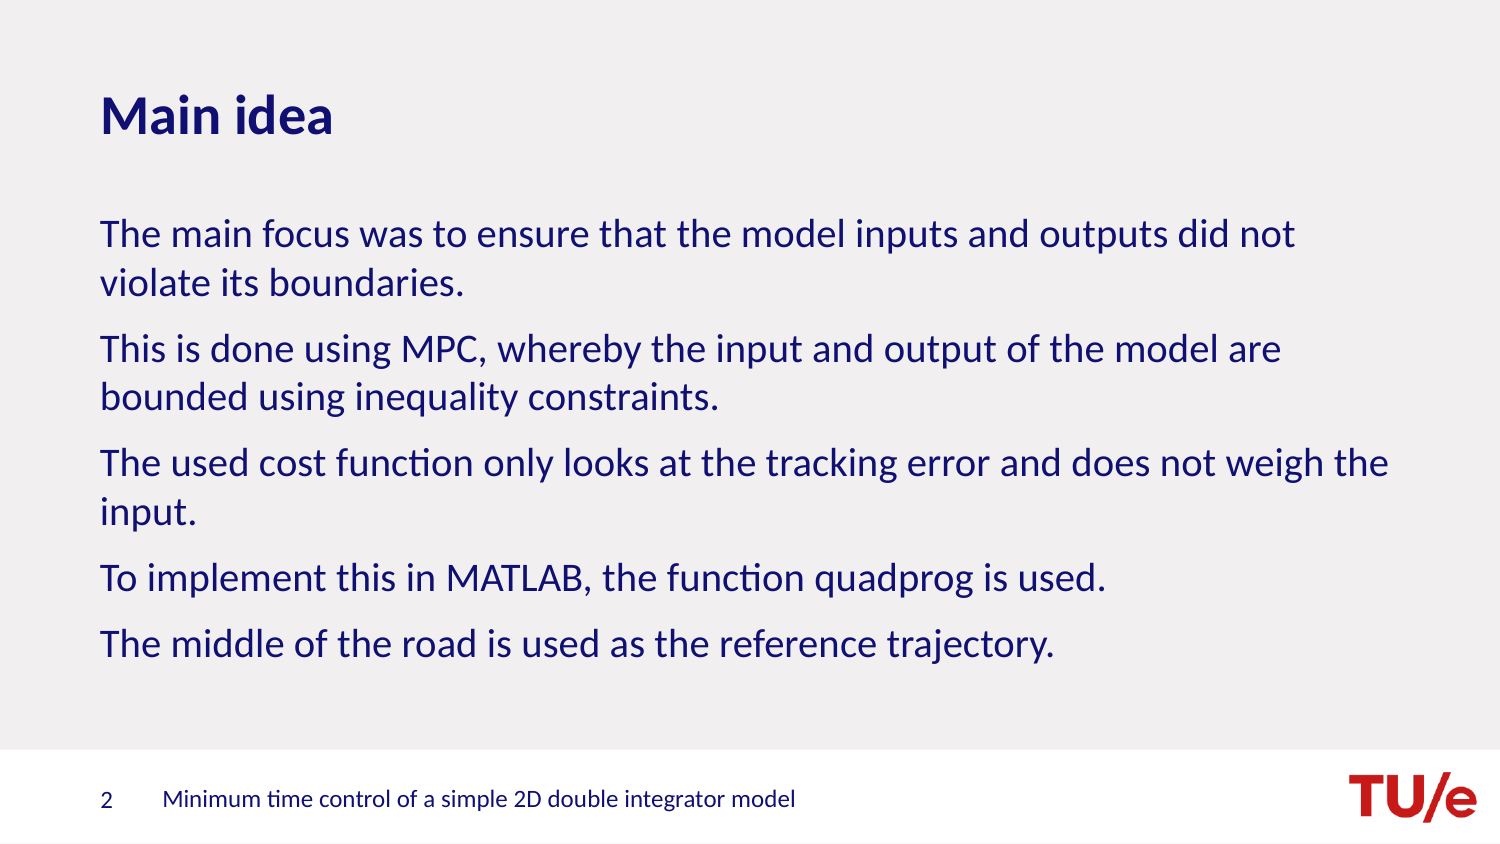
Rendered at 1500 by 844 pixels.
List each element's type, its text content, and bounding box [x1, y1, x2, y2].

list The main focus was to ensure that the model inputs and outputs did not violate its boundaries. This is done using MPC, whereby the input and output of the model are bounded using inequality constraints. The used cost function only looks at the tracking error and does not weigh the input. To implement this in MATLAB, the function quadprog is used. The middle of the road is used as the reference trajectory. [100, 206, 1400, 750]
slide_number 2 [100, 783, 199, 841]
footer Minimum time control of a simple 2D double integrator model [162, 782, 1267, 841]
title Main idea [100, 89, 1401, 154]
picture [1336, 759, 1489, 835]
